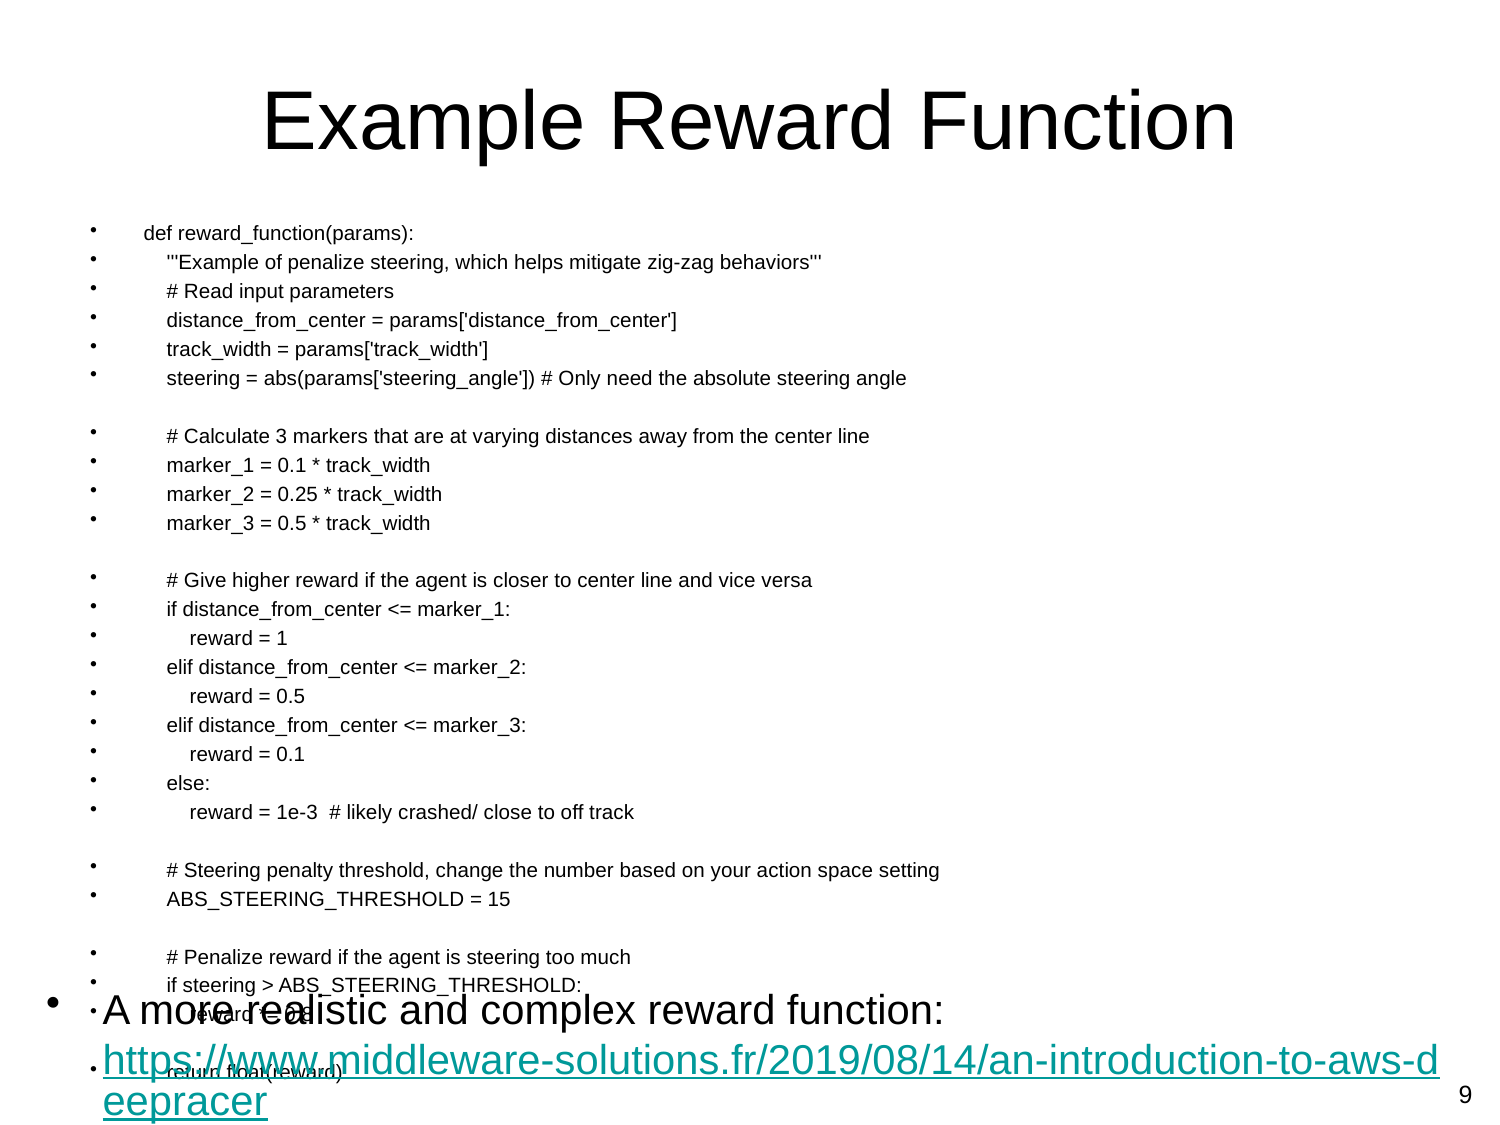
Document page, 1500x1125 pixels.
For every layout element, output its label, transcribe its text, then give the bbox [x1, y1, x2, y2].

text_box A more realistic and complex reward function: https://www.middleware-solutions.fr/2019/08/14/an-introduction-to-aws-deepracer [31, 975, 1469, 1092]
list def reward_function(params): '''Example of penalize steering, which helps mitigate zig-zag behaviors''' # Read input parameters distance_from_center = params['distance_from_center'] track_width = params['track_width'] steering = abs(params['steering_angle']) # Only need the absolute steering angle # Calculate 3 markers that are at varying distances away from the center line marker_1 = 0.1 * track_width marker_2 = 0.25 * track_width marker_3 = 0.5 * track_width # Give higher reward if the agent is closer to center line and vice versa if distance_from_center <= marker_1: reward = 1 elif distance_from_center <= marker_2: reward = 0.5 elif distance_from_center <= marker_3: reward = 0.1 else: reward = 1e-3 # likely crashed/ close to off track # Steering penalty threshold, change the number based on your action space setting ABS_STEERING_THRESHOLD = 15 # Penalize reward if the agent is steering too much if steering > ABS_STEERING_THRESHOLD: reward *= 0.8 return float(reward) [74, 1092, 1137, 1112]
list def reward_function(params): '''Example of penalize steering, which helps mitigate zig-zag behaviors''' # Read input parameters distance_from_center = params['distance_from_center'] track_width = params['track_width'] steering = abs(params['steering_angle']) # Only need the absolute steering angle # Calculate 3 markers that are at varying distances away from the center line marker_1 = 0.1 * track_width marker_2 = 0.25 * track_width marker_3 = 0.5 * track_width # Give higher reward if the agent is closer to center line and vice versa if distance_from_center <= marker_1: reward = 1 elif distance_from_center <= marker_2: reward = 0.5 elif distance_from_center <= marker_3: reward = 0.1 else: reward = 1e-3 # likely crashed/ close to off track # Steering penalty threshold, change the number based on your action space setting ABS_STEERING_THRESHOLD = 15 # Penalize reward if the agent is steering too much if steering > ABS_STEERING_THRESHOLD: reward *= 0.8 return float(reward) [74, 212, 1426, 975]
title Example Reward Function [74, 44, 1426, 188]
slide_number 9 [1137, 1070, 1488, 1112]
